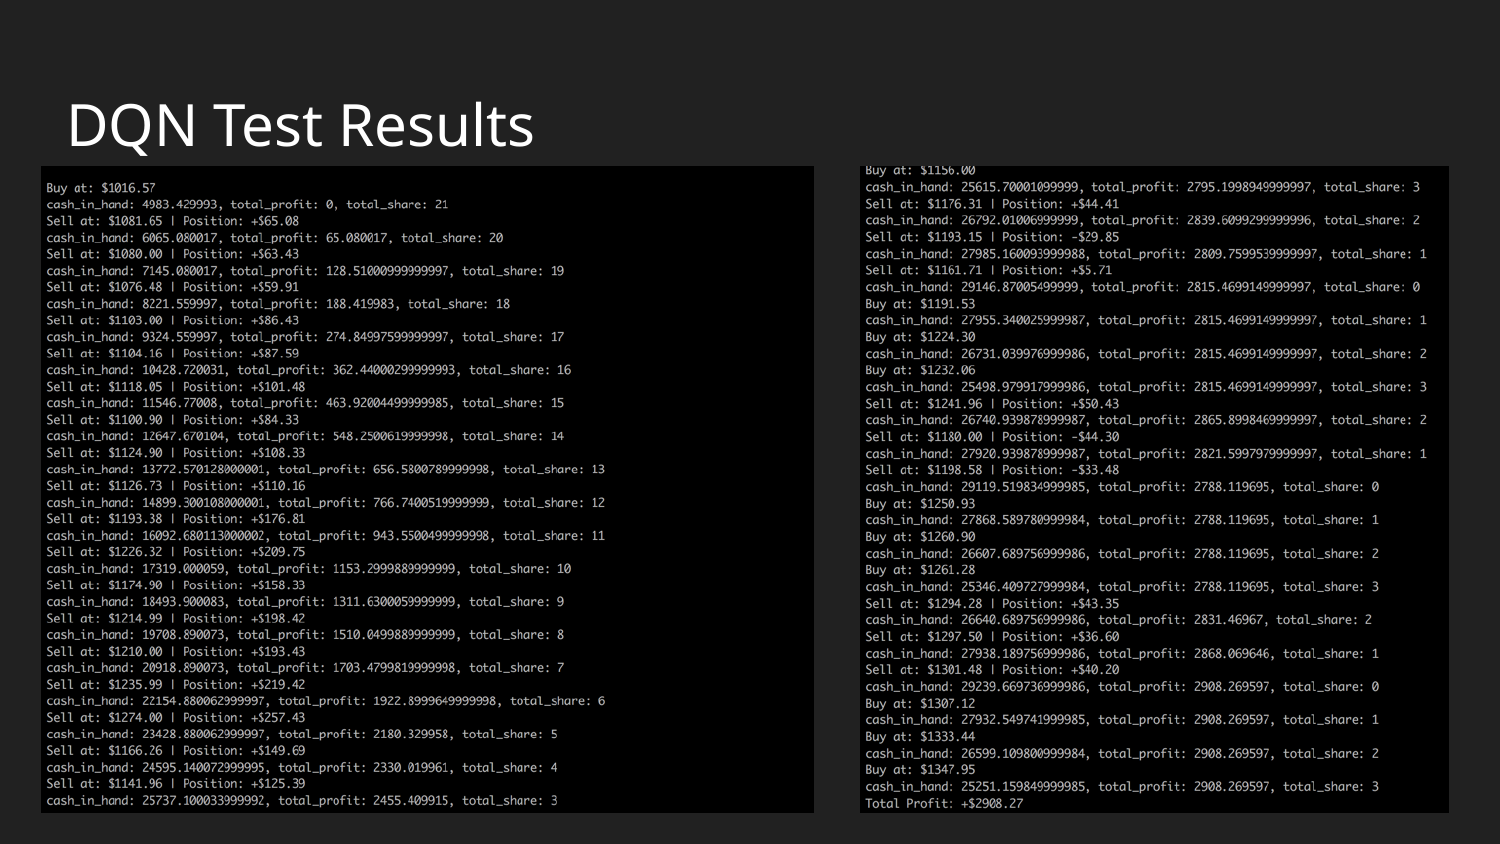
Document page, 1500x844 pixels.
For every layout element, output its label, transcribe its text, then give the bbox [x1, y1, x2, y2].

picture [40, 166, 814, 813]
title DQN Test Results [51, 72, 1449, 167]
picture [859, 166, 1450, 813]
